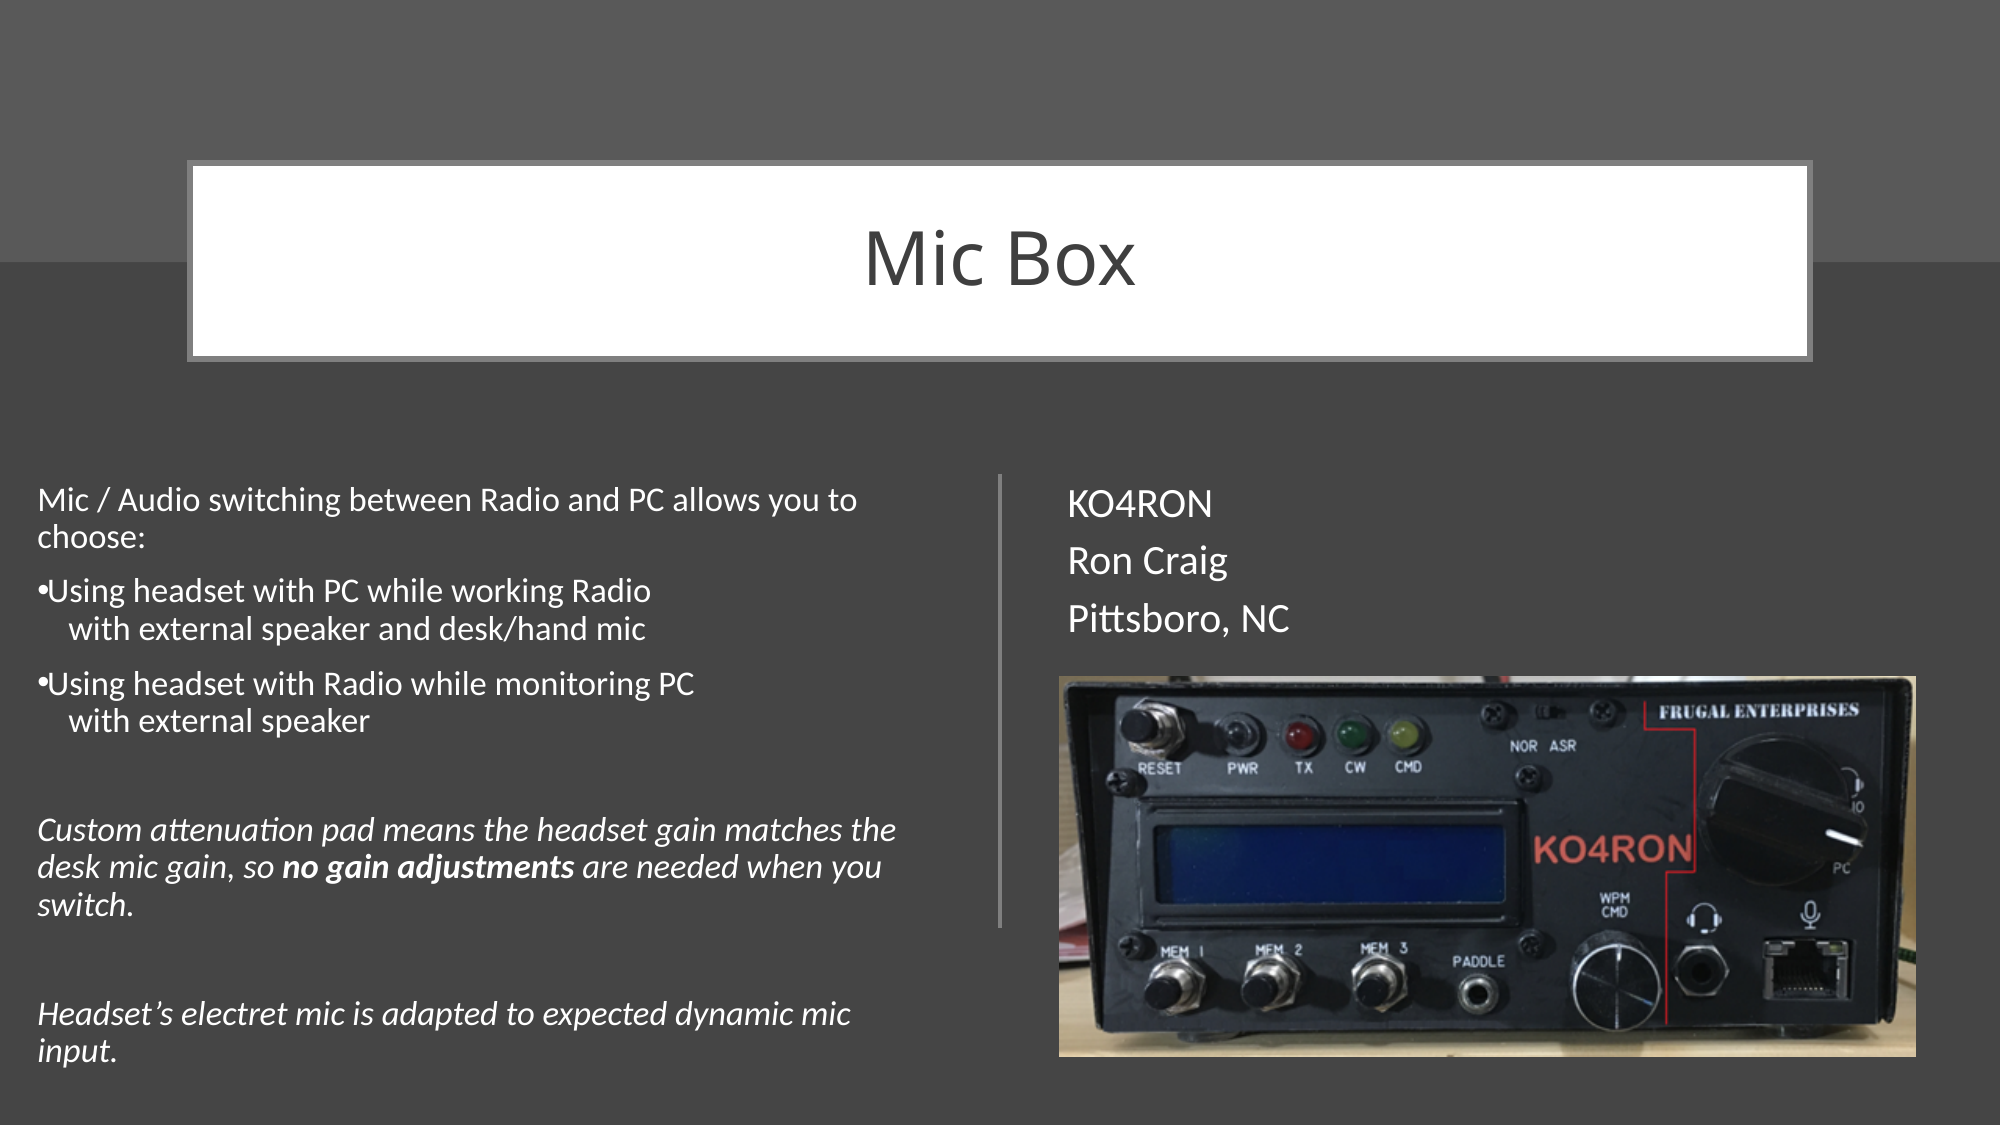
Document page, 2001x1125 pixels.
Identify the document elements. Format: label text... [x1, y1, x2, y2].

text_box KO4RON Ron Craig Pittsboro, NC [1052, 473, 1757, 960]
title Mic Box [190, 163, 1810, 360]
picture [1059, 676, 1916, 1058]
subtitle Mic / Audio switching between Radio and PC allows you to choose: Using headset with PC while working Radio with external speaker and desk/hand mic Using headset with Radio while monitoring PC with external speaker Custom attenuation pad means the headset gain matches the desk mic gain, so no gain adjustments are needed when you switch. Headset’s electret mic is adapted to expected dynamic mic input. [22, 473, 925, 1080]
text_box [0, 0, 2000, 263]
